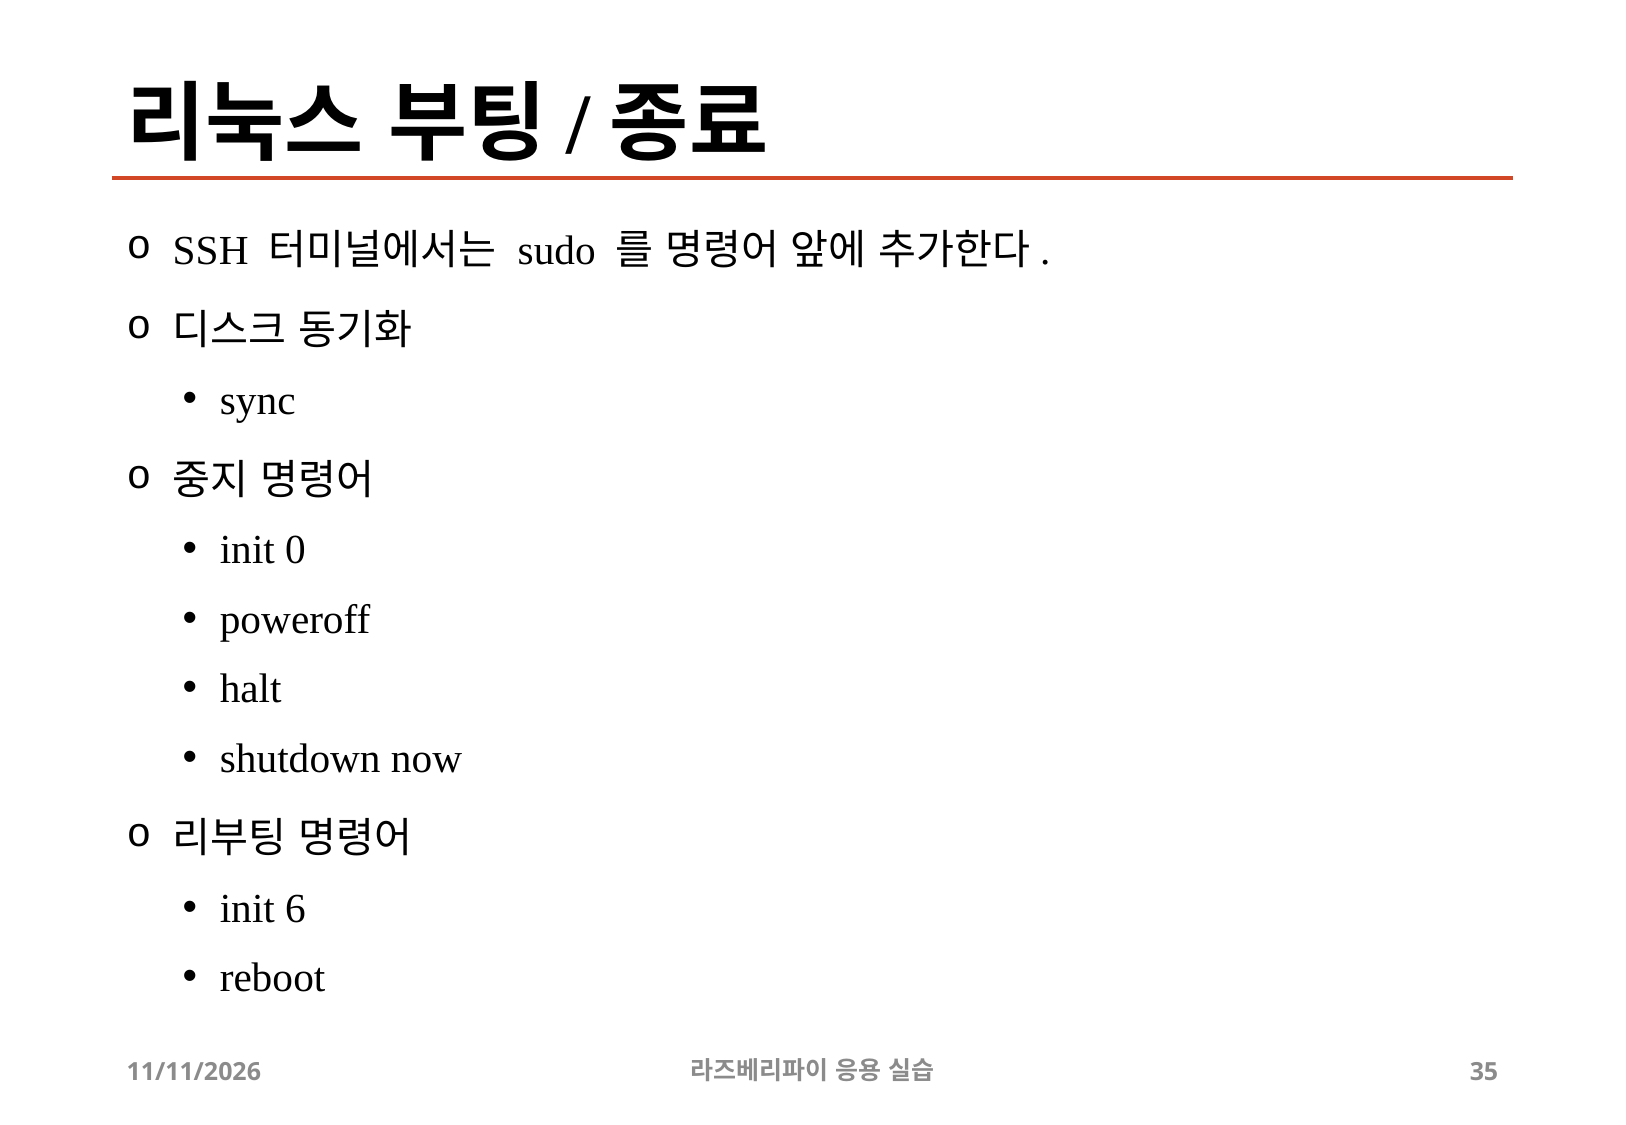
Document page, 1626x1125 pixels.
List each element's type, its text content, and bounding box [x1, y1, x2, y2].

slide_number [111, 1042, 478, 1103]
slide_number 35 [1147, 1042, 1514, 1103]
footer 라즈베리파이 응용 실습 [538, 1042, 1087, 1103]
list SSH 터미널에서는 sudo 를 명령어 앞에 추가한다. 디스크 동기화 sync 중지 명령어 init 0 poweroff halt shutdown now 리부팅 명령어 init 6 reboot [111, 205, 1514, 1014]
title 리눅스 부팅/종료 [111, 59, 1514, 179]
